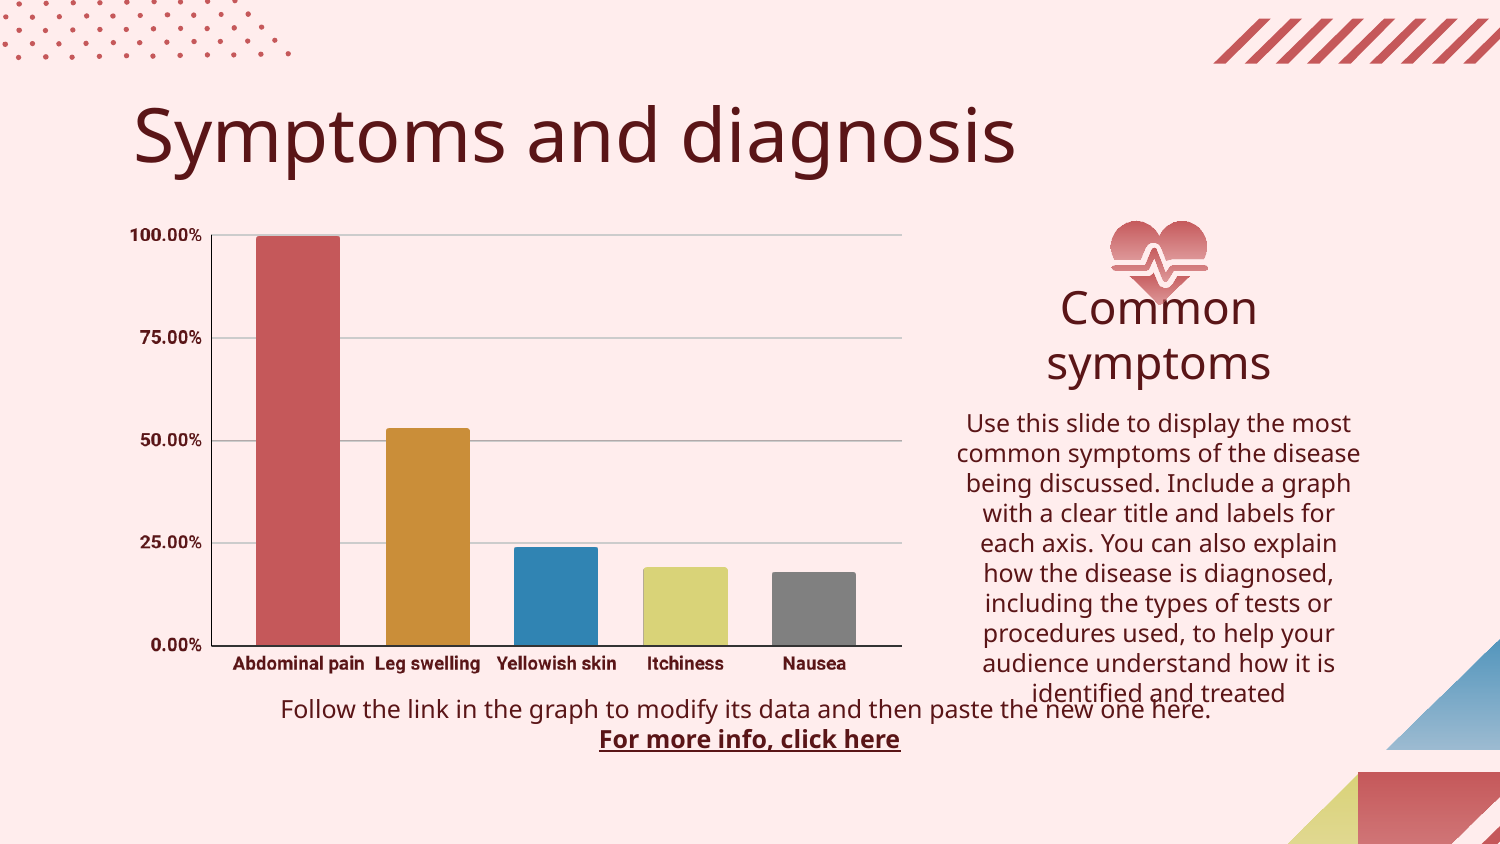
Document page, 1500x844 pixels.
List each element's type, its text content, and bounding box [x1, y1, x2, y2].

title Symptoms and diagnosis [118, 72, 1382, 167]
text_box Common symptoms [937, 327, 1381, 393]
picture [104, 201, 926, 698]
text_box Use this slide to display the most common symptoms of the disease being discussed. Include a graph with a clear title and labels for each axis. You can also explain how the disease is diagnosed, including the types of tests or procedures used, to help your audience understand how it is identified and treated [937, 393, 1381, 689]
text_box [1110, 219, 1208, 305]
text_box Follow the link in the graph to modify its data and then paste the new one here. For more info, click here [139, 712, 1360, 773]
